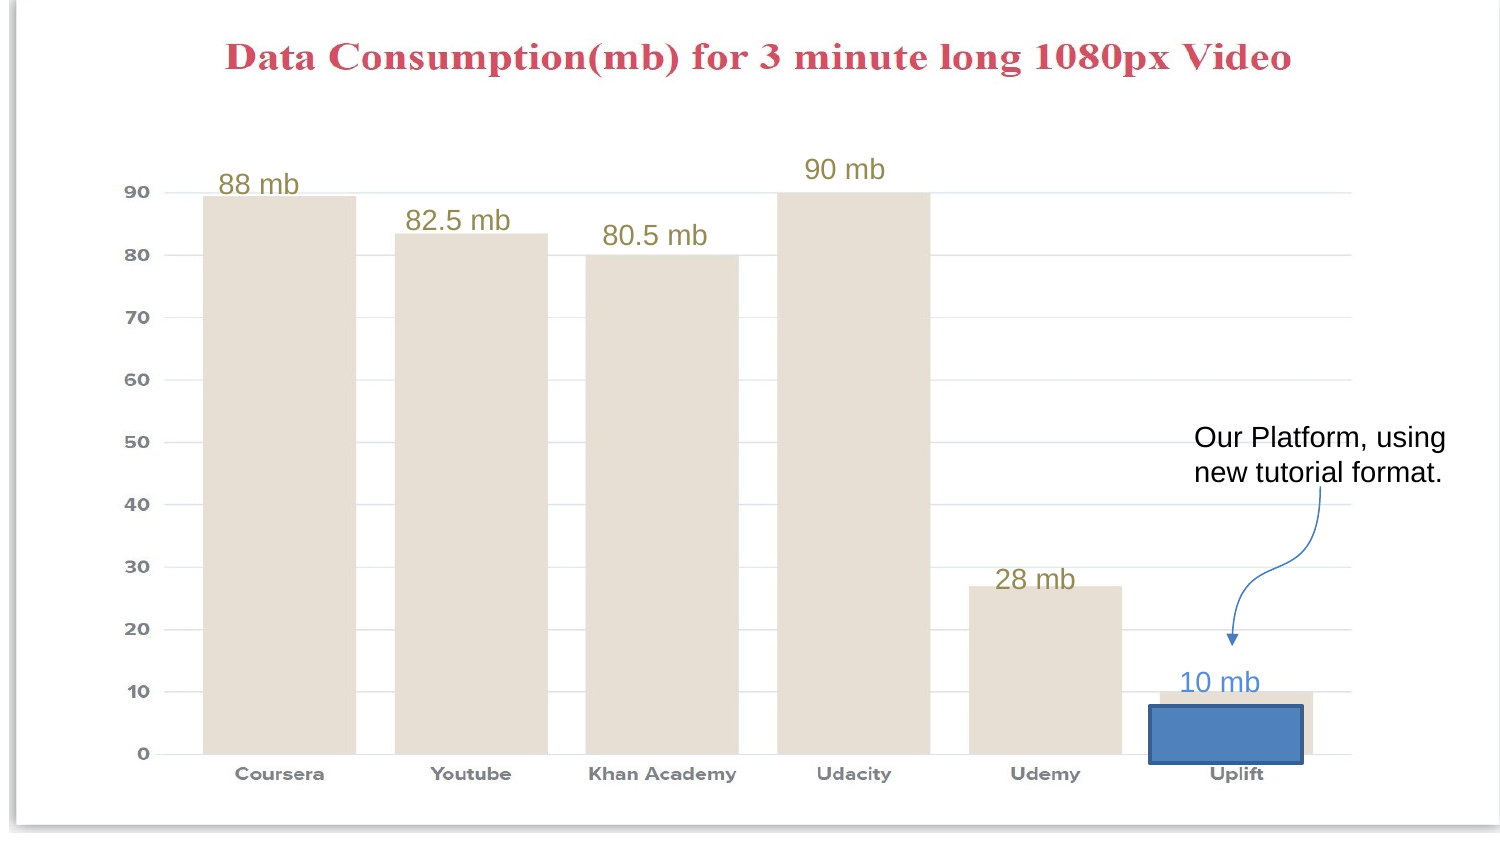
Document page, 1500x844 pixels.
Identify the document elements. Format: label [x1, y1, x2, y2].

picture [9, 0, 1500, 833]
text_box [1196, 521, 1357, 611]
